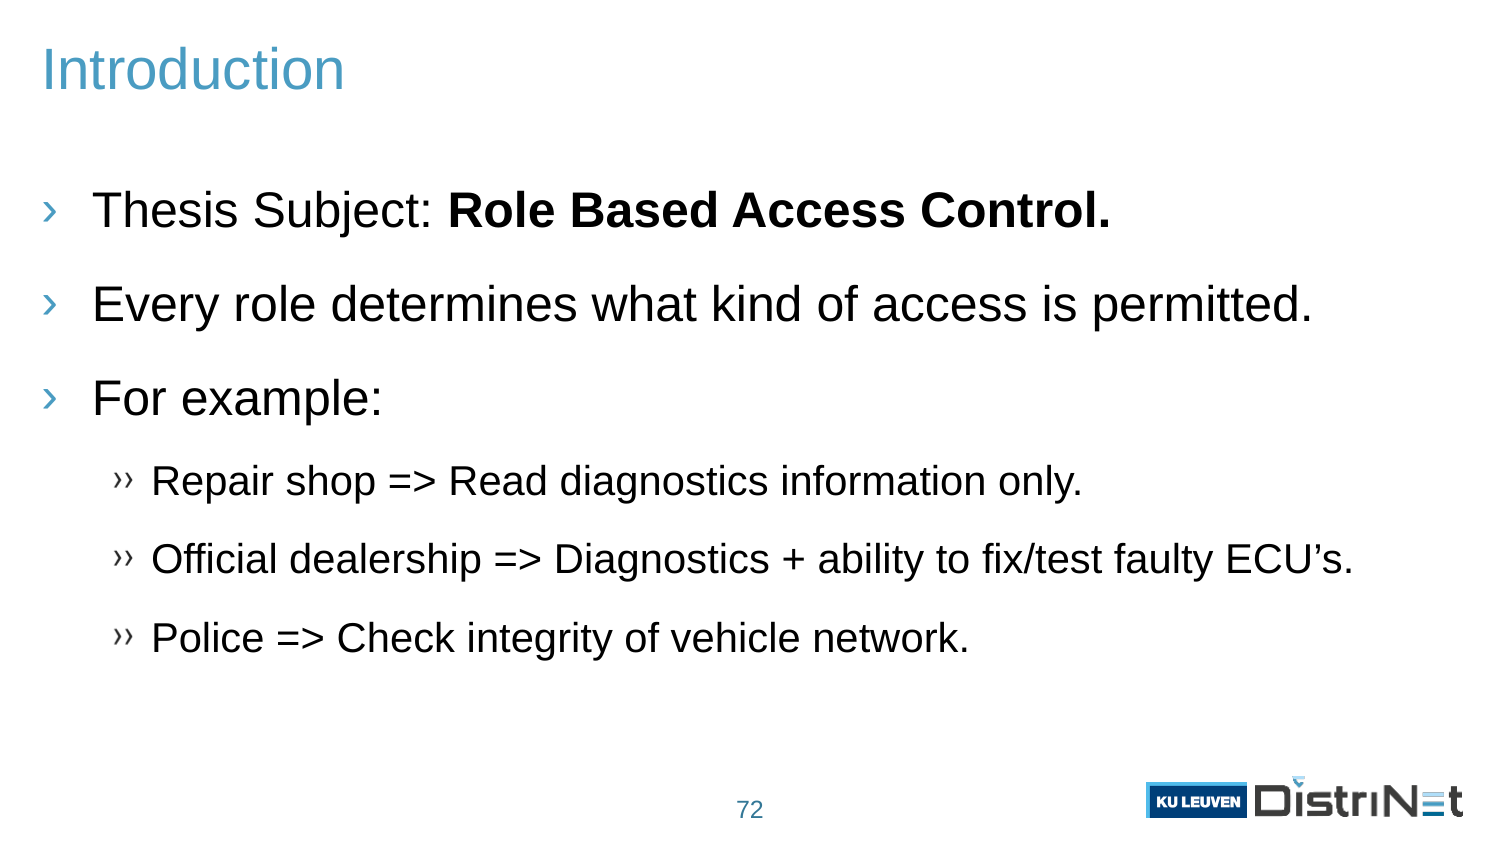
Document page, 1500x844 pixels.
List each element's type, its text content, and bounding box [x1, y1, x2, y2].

picture [108, 620, 141, 651]
picture [108, 542, 141, 572]
list Thesis Subject: Role Based Access Control. Every role determines what kind of access is permitted. For example: Repair shop => Read diagnostics information only. Official dealership => Diagnostics + ability to fix/test faulty ECU’s. Police => Check integrity of vehicle network. [26, 146, 1463, 709]
picture [108, 464, 141, 494]
title Introduction [26, 23, 1463, 110]
picture [1146, 782, 1247, 818]
slide_number 72 [679, 786, 821, 832]
picture [1255, 776, 1463, 817]
